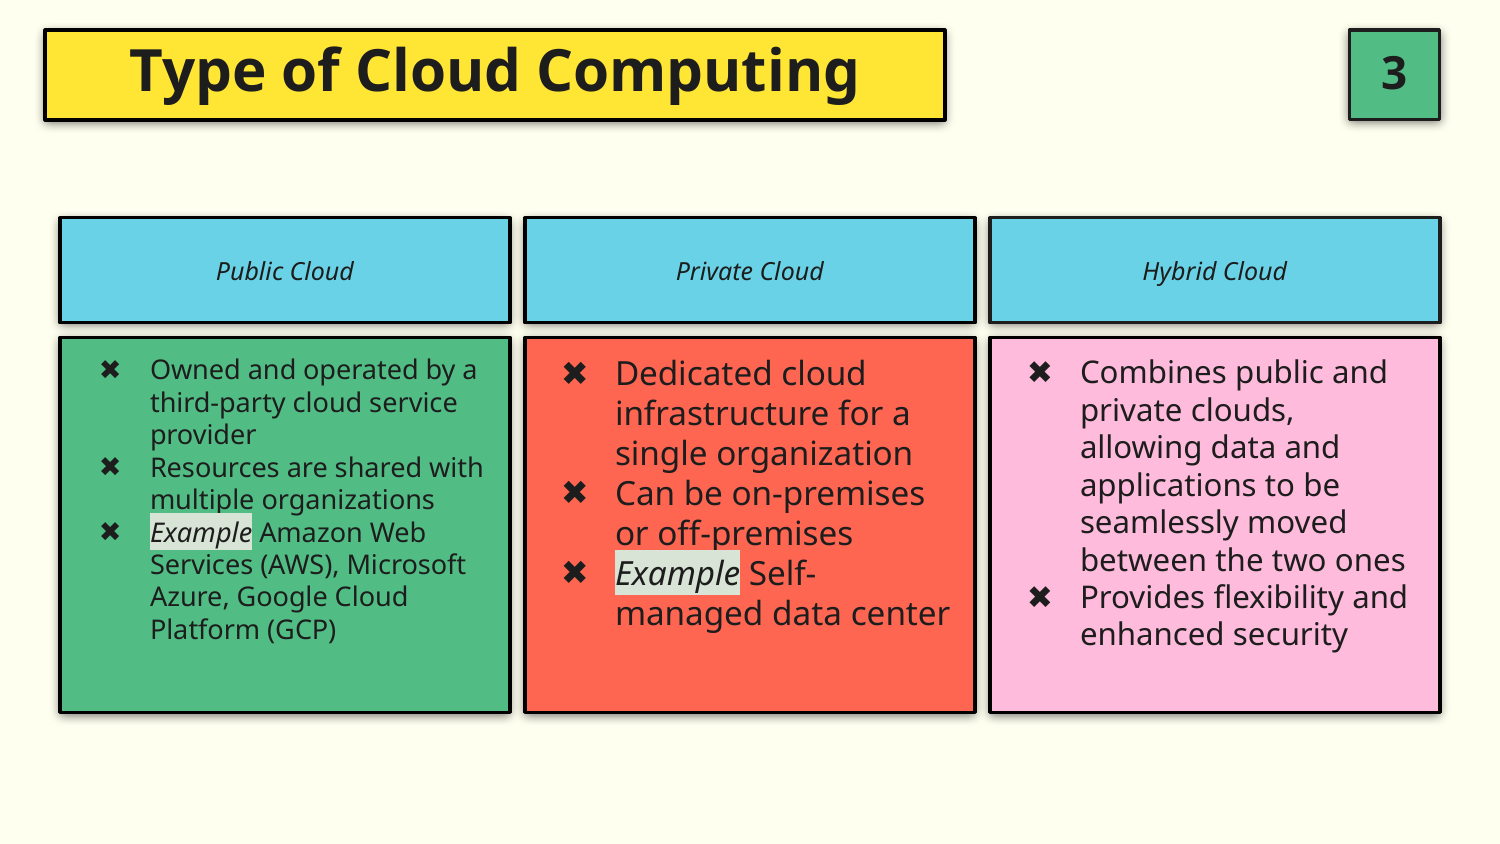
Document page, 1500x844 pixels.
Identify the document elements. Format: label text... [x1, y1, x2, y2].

list Combines public and private clouds, allowing data and applications to be seamlessly moved between the two ones Provides flexibility and enhanced security [988, 336, 1442, 714]
subtitle Public Cloud [58, 216, 512, 324]
list Dedicated cloud infrastructure for a single organization Can be on-premises or off-premises Example Self-managed data center [523, 336, 977, 714]
subtitle Private Cloud [523, 216, 977, 324]
title Type of Cloud Computing [43, 28, 947, 122]
list Owned and operated by a third-party cloud service provider Resources are shared with multiple organizations Example Amazon Web Services (AWS), Microsoft Azure, Google Cloud Platform (GCP) [58, 336, 512, 714]
subtitle Hybrid Cloud [988, 216, 1442, 324]
